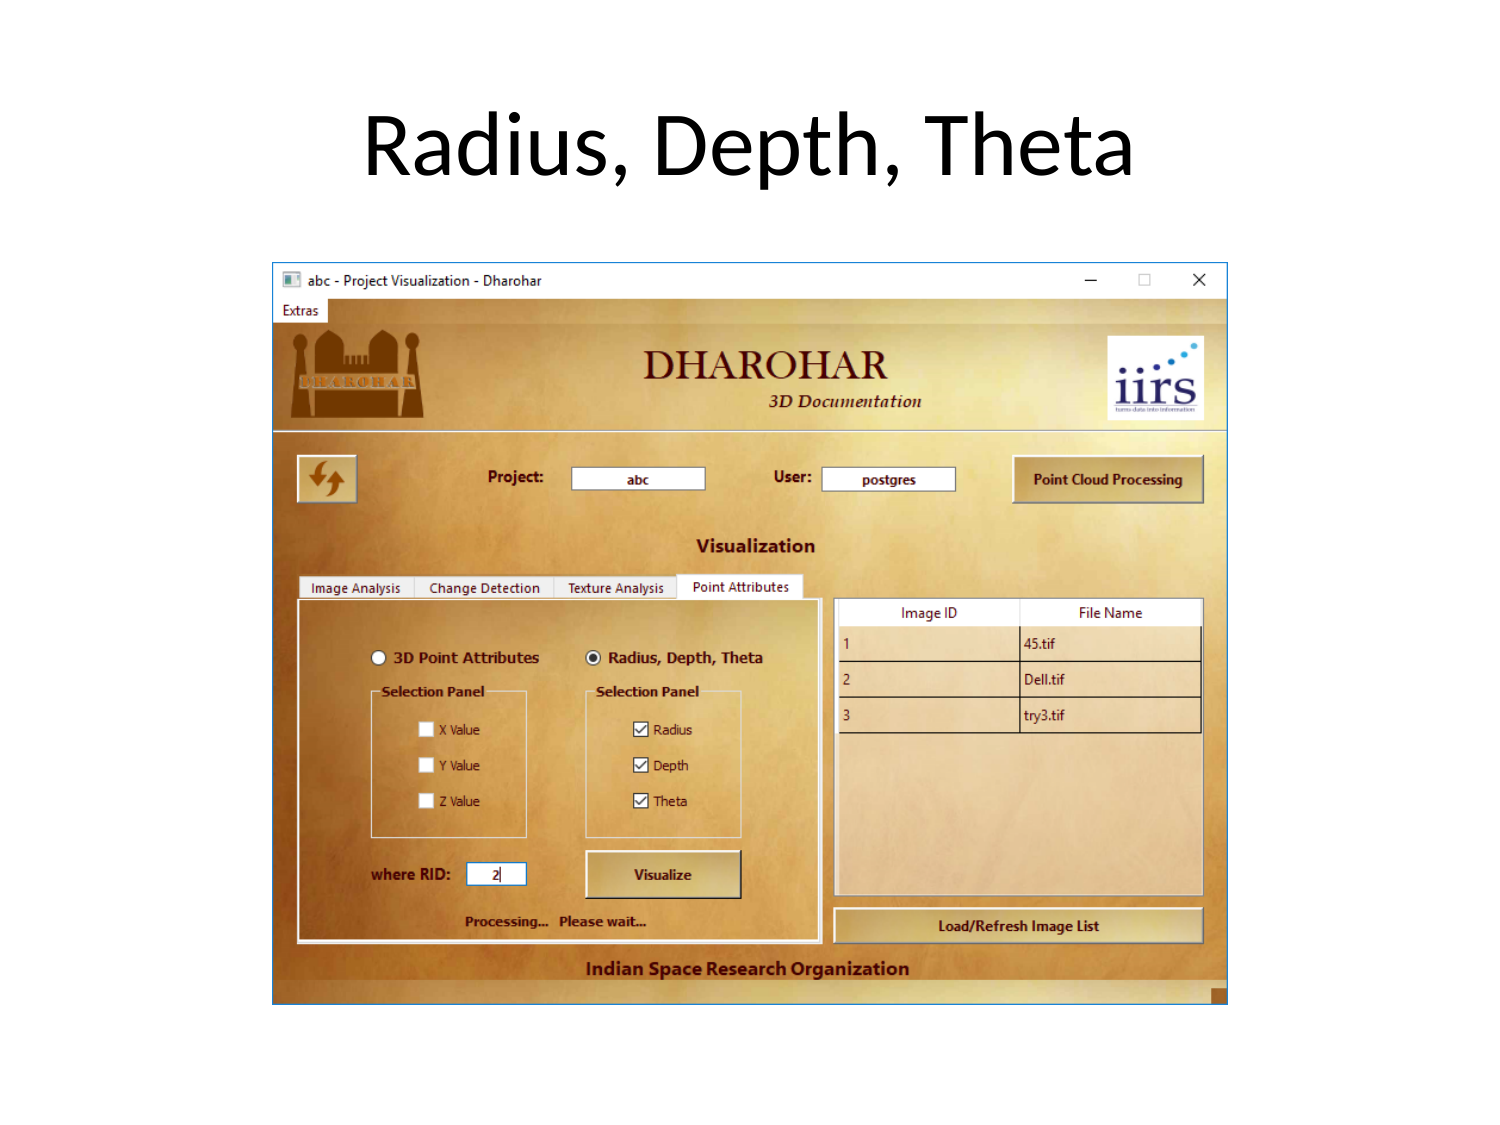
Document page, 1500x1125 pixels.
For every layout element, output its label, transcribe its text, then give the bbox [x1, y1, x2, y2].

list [272, 262, 1228, 1006]
title Radius, Depth, Theta [75, 45, 1425, 233]
